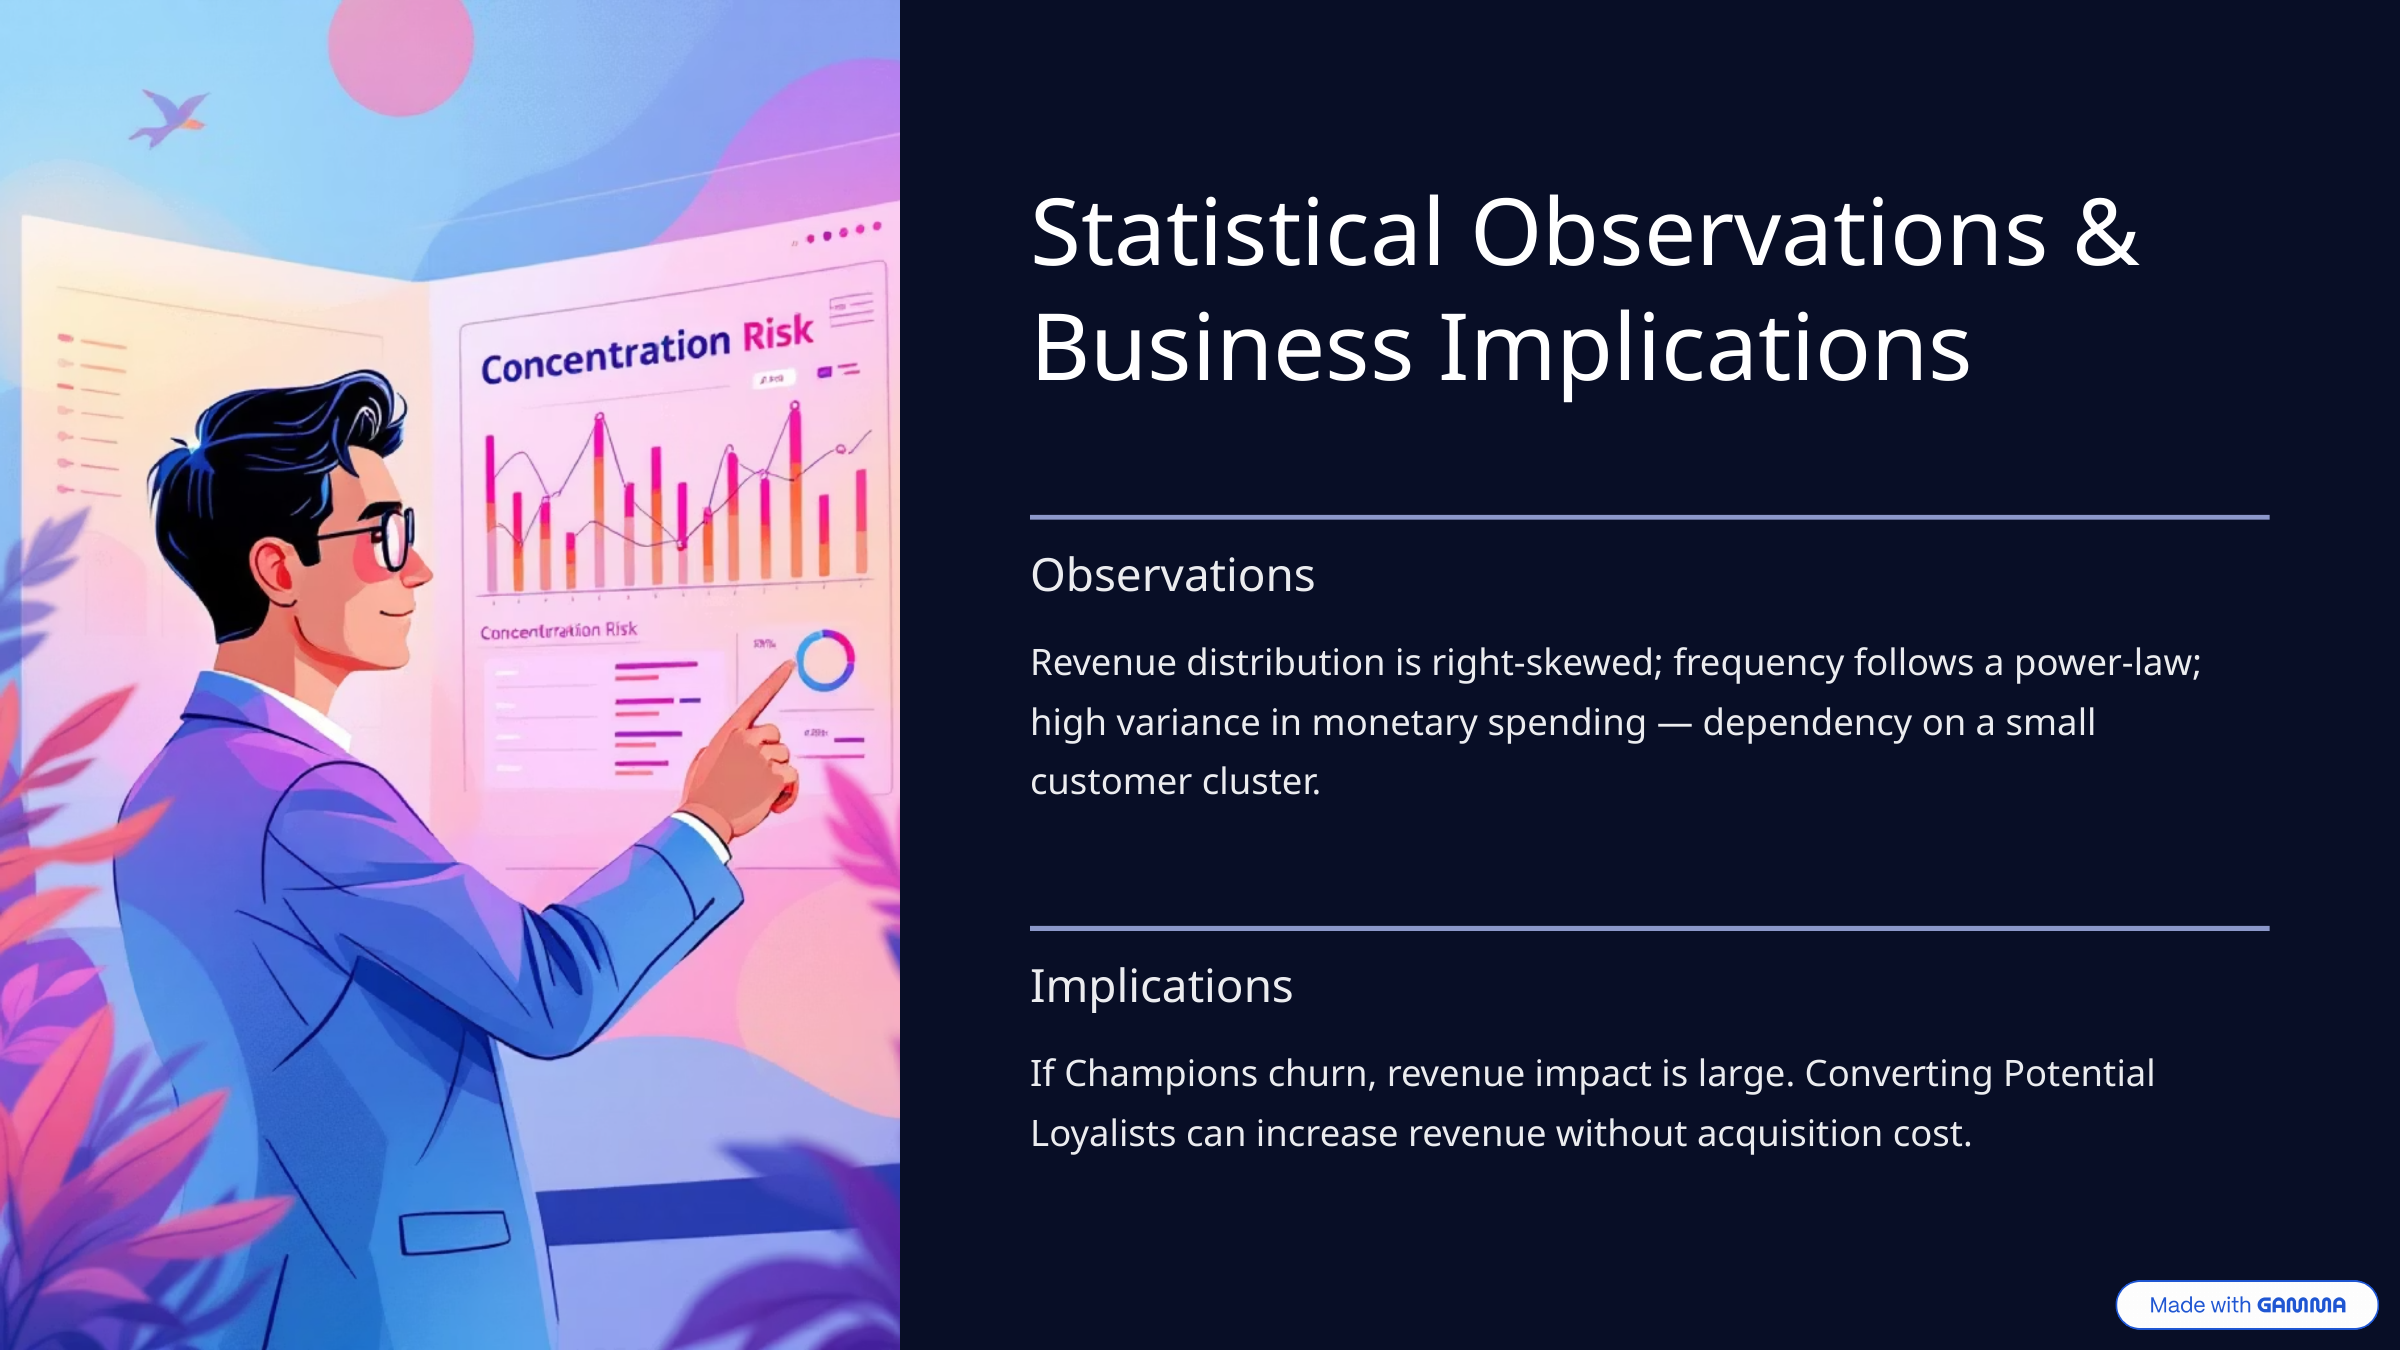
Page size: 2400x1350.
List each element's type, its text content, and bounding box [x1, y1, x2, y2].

text_box [1030, 925, 2270, 931]
text_box Observations [1030, 543, 1496, 602]
text_box If Champions churn, revenue impact is large. Converting Potential Loyalists can increase revenue without acquisition cost. [1030, 1034, 2270, 1154]
picture [2106, 1271, 2389, 1339]
text_box Implications [1030, 954, 1496, 1013]
text_box [1030, 514, 2270, 520]
text_box Revenue distribution is right-skewed; frequency follows a power-law; high variance in monetary spending — dependency on a small customer cluster. [1030, 623, 2270, 803]
picture [0, 0, 900, 1350]
text_box Statistical Observations & Business Implications [1030, 168, 2270, 401]
